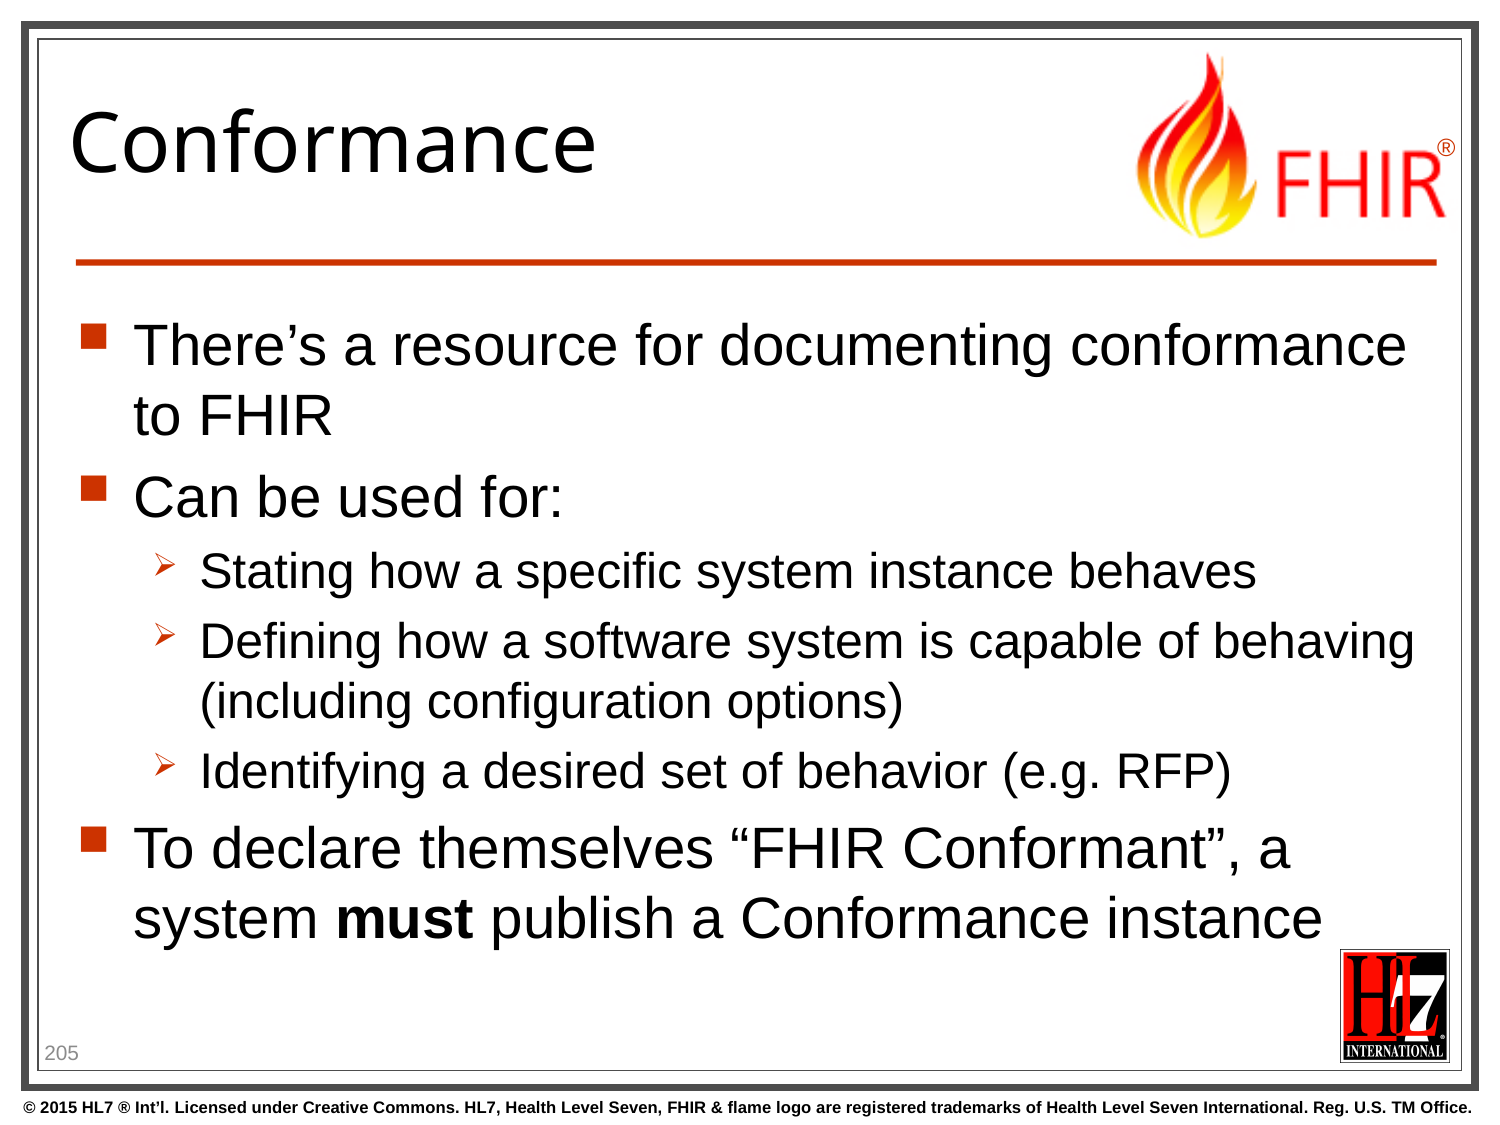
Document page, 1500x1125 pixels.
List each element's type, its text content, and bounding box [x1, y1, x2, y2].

picture [1340, 949, 1450, 1063]
list There’s a resource for documenting conformance to FHIR Can be used for: Stating how a specific system instance behaves Defining how a software system is capable of behaving (including configuration options) Identifying a desired set of behavior (e.g. RFP) To declare themselves “FHIR Conformant”, a system must publish a Conformance instance [62, 299, 1438, 1059]
slide_number 205 [29, 1034, 148, 1071]
picture [1124, 42, 1458, 249]
title Conformance [53, 54, 1128, 244]
